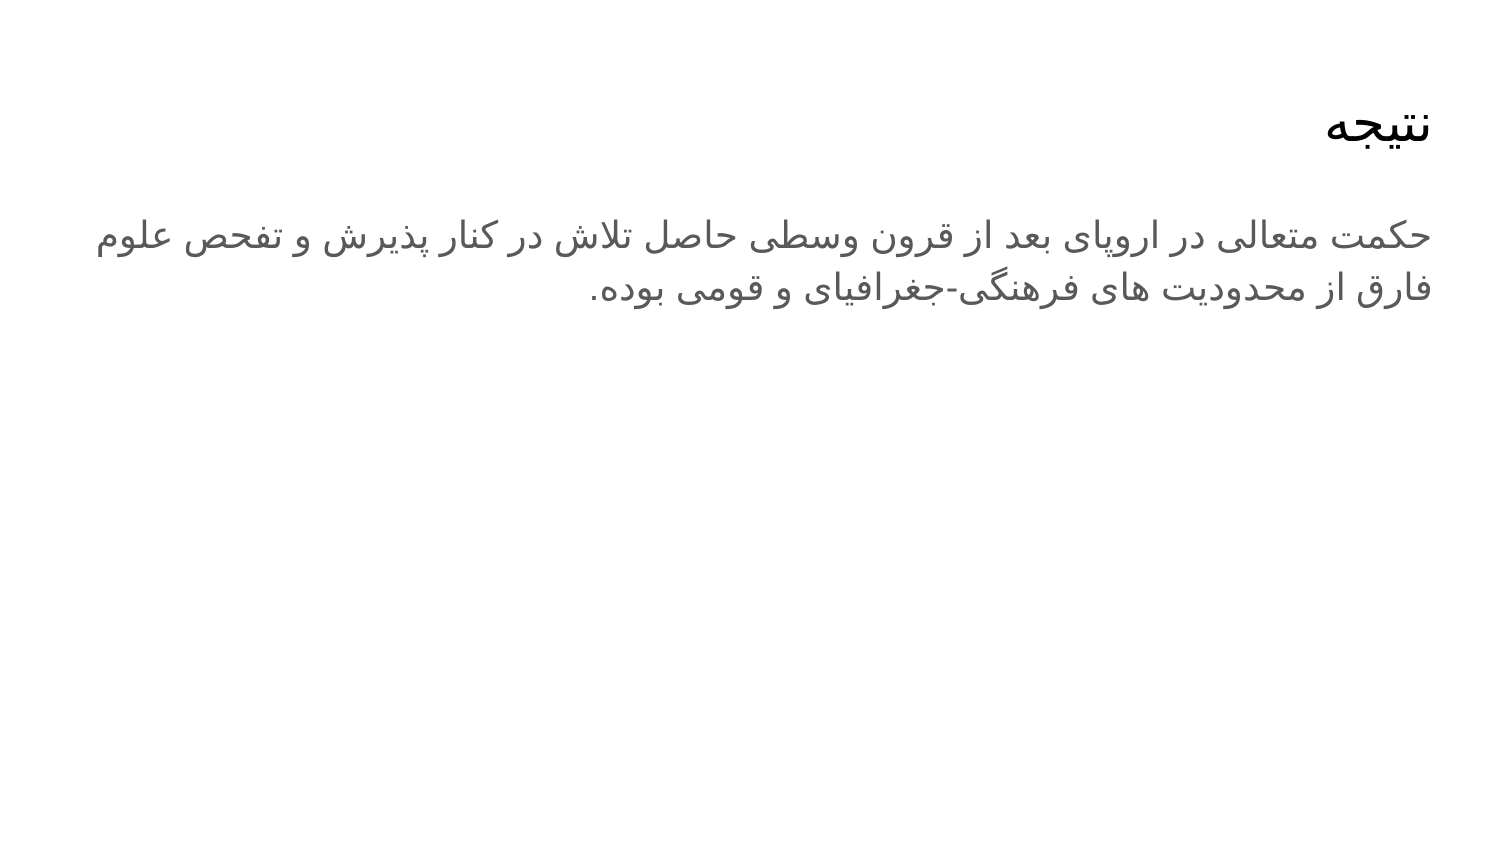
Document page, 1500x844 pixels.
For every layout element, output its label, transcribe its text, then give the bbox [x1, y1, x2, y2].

title نتیجه [51, 72, 1449, 167]
list حکمت متعالی در اروپای بعد از قرون وسطی حاصل تلاش در کنار پذیرش و تفحص علوم فارق از محدودیت های فرهنگی-جغرافیای و قومی بوده. [51, 189, 1449, 750]
